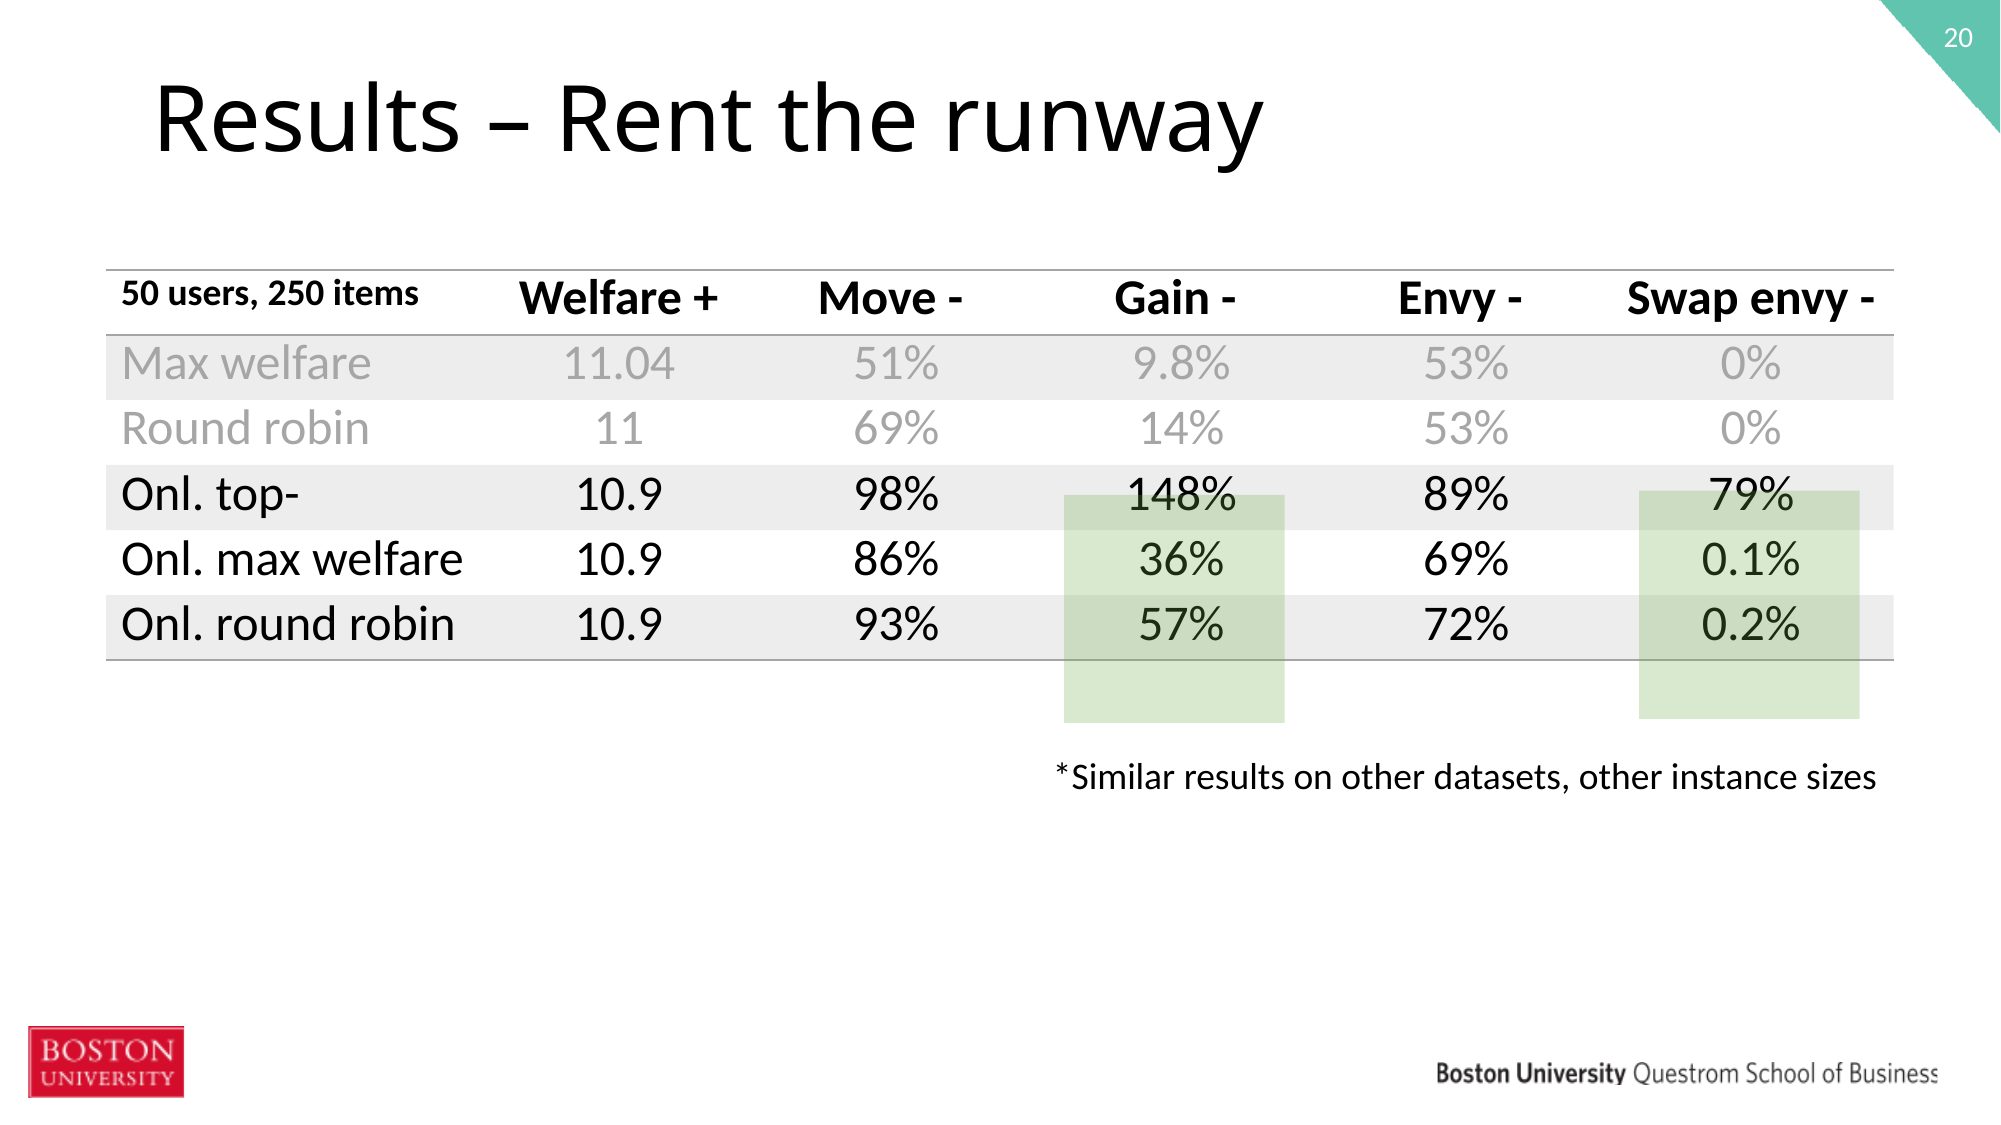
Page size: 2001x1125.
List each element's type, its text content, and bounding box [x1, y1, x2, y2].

text_box [1063, 494, 1286, 724]
slide_number 20 [1862, 6, 1989, 67]
picture [1821, 0, 2001, 159]
text_box [1638, 490, 1861, 720]
title Results – Rent the runway [137, 59, 1863, 185]
text_box *Similar results on other datasets, other instance sizes [1038, 744, 2000, 805]
